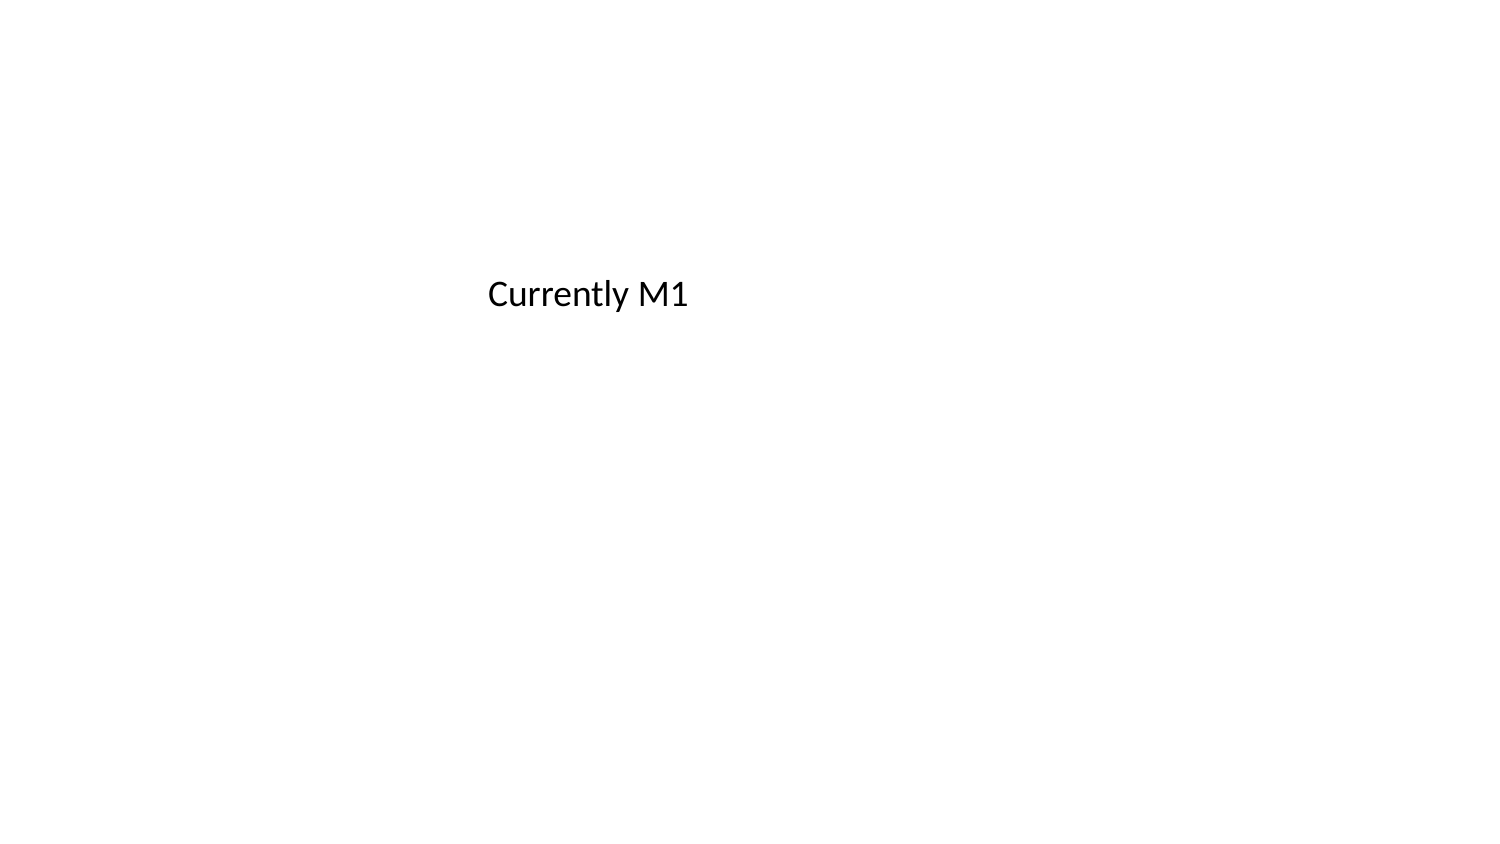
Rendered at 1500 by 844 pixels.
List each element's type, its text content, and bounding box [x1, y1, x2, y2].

text_box Currently M1 [473, 261, 704, 322]
